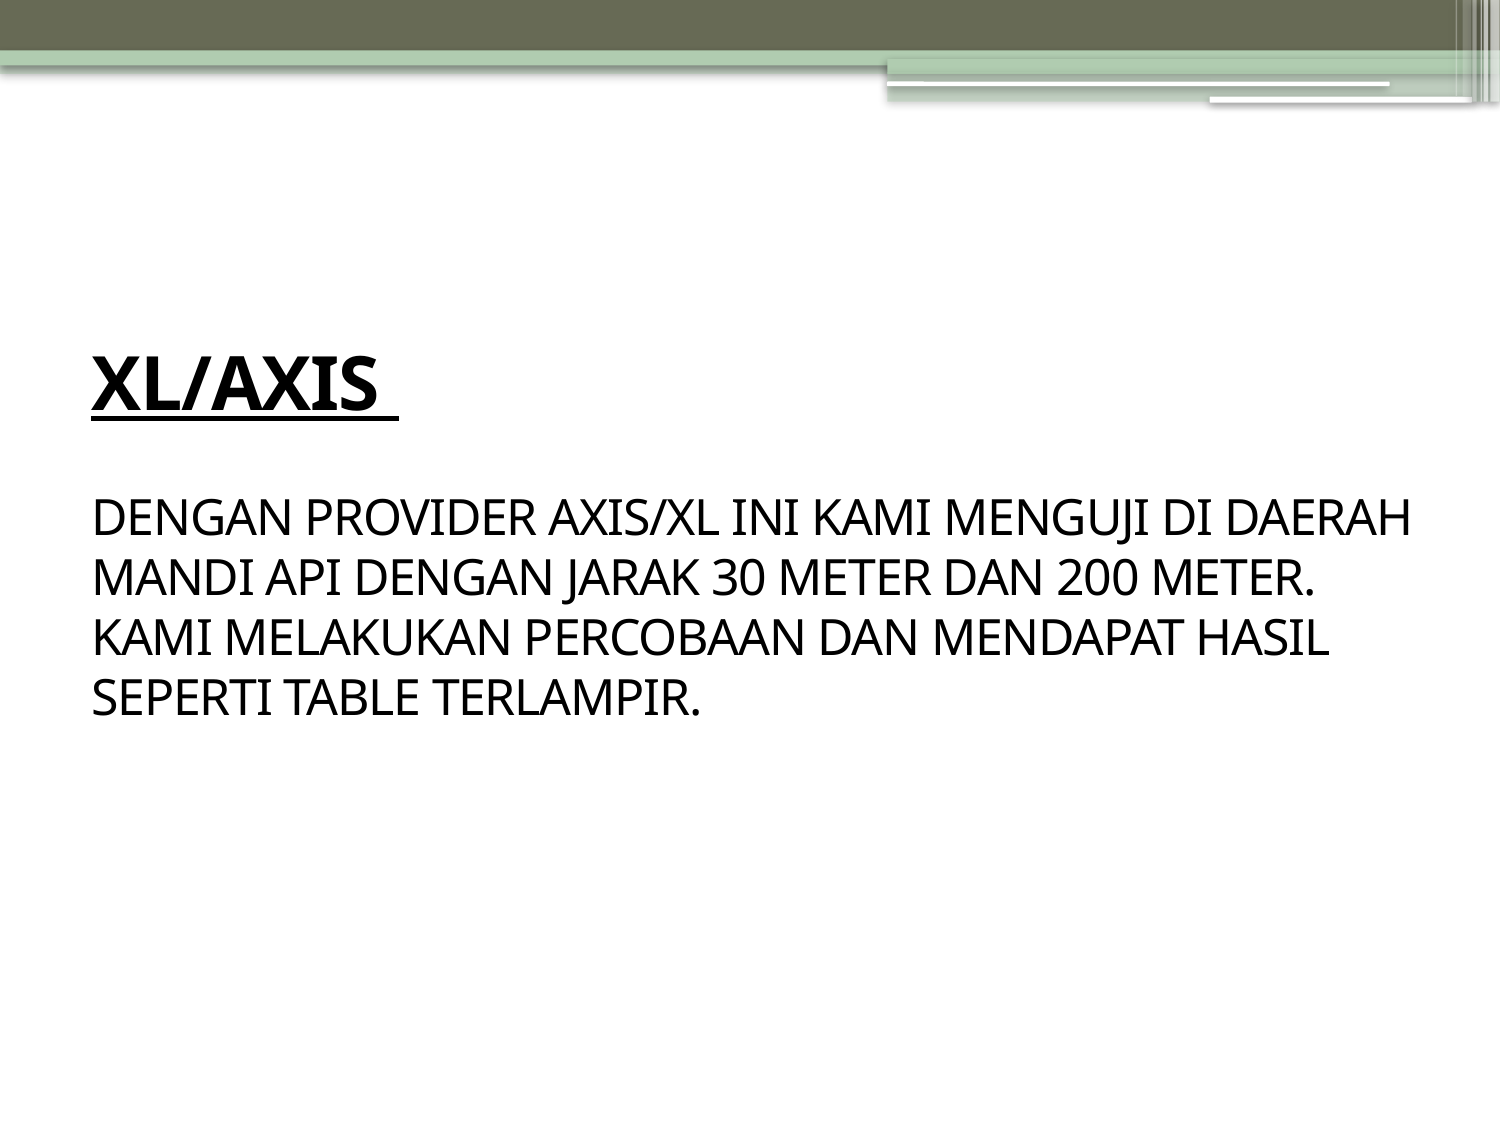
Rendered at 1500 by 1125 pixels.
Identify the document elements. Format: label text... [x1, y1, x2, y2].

title XL/AXIS Dengan provider AXIS/XL ini kami menguji di daerah mandi api dengan jarak 30 meter dan 200 meter. Kami melakukan percobaan dan mendapat hasil seperti table terlampir. [76, 290, 1427, 891]
